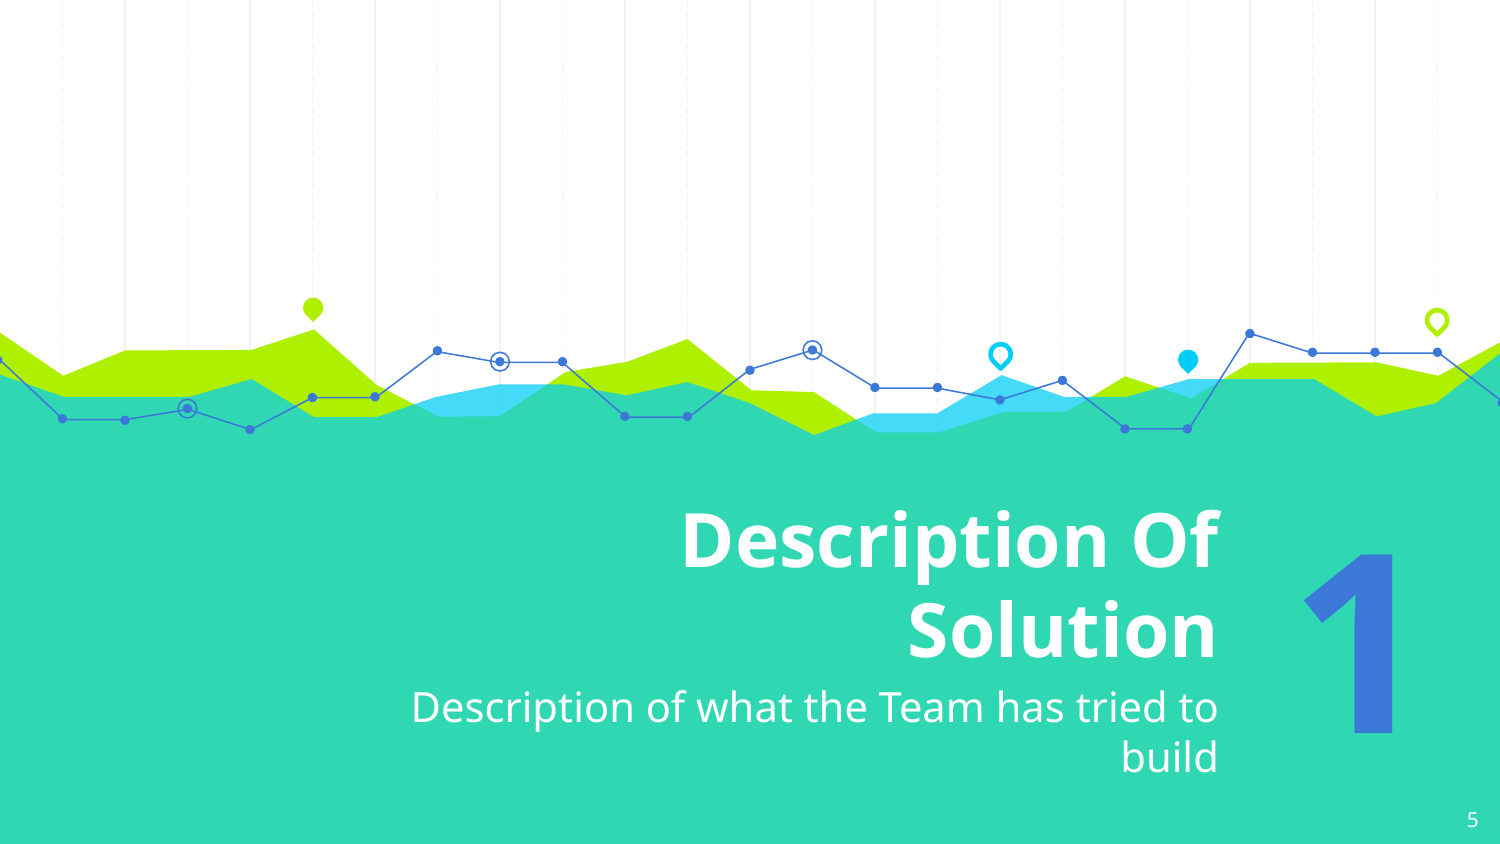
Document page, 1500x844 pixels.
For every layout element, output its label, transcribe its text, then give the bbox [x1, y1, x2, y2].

text_box 1 [1216, 600, 1500, 799]
slide_number 5 [1403, 791, 1494, 844]
title Description Of Solution [378, 497, 1235, 665]
subtitle Description of what the Team has tried to build [337, 665, 1216, 795]
